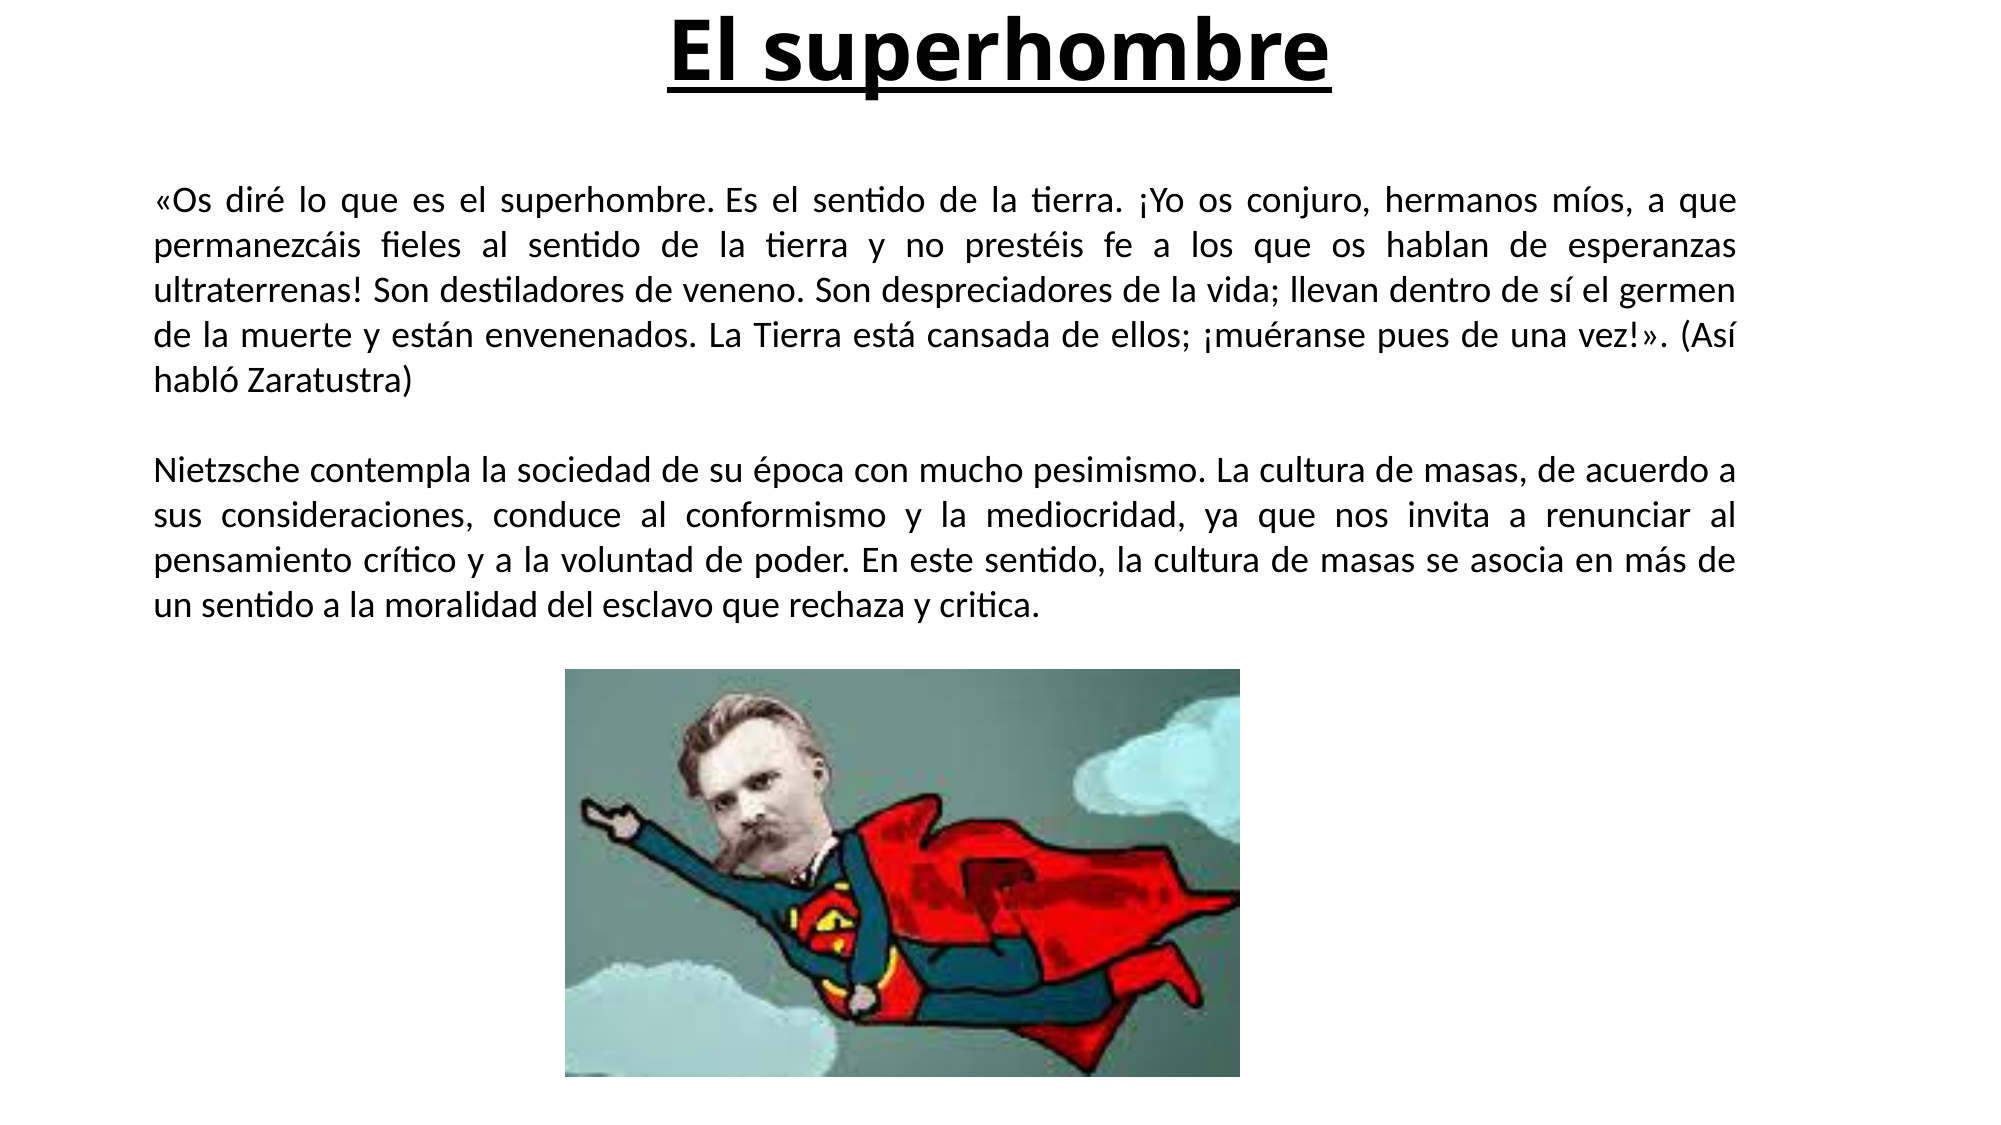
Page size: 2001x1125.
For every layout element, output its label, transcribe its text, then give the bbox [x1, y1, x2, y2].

title El superhombre [0, 0, 2000, 107]
text_box «Os diré lo que es el superhombre. Es el sentido de la tierra. ¡Yo os conjuro, hermanos míos, a que permanezcáis fieles al sentido de la tierra y no prestéis fe a los que os hablan de esperanzas ultraterrenas! Son destiladores de veneno. Son despreciadores de la vida; llevan dentro de sí el germen de la muerte y están envenenados. La Tierra está cansada de ellos; ¡muéranse pues de una vez!». (Así habló Zaratustra) Nietzsche contempla la sociedad de su época con mucho pesimismo. La cultura de masas, de acuerdo a sus consideraciones, conduce al conformismo y la mediocridad, ya que nos invita a renunciar al pensamiento crítico y a la voluntad de poder. En este sentido, la cultura de masas se asocia en más de un sentido a la moralidad del esclavo que rechaza y critica. [138, 167, 1754, 633]
picture [565, 669, 1240, 1077]
